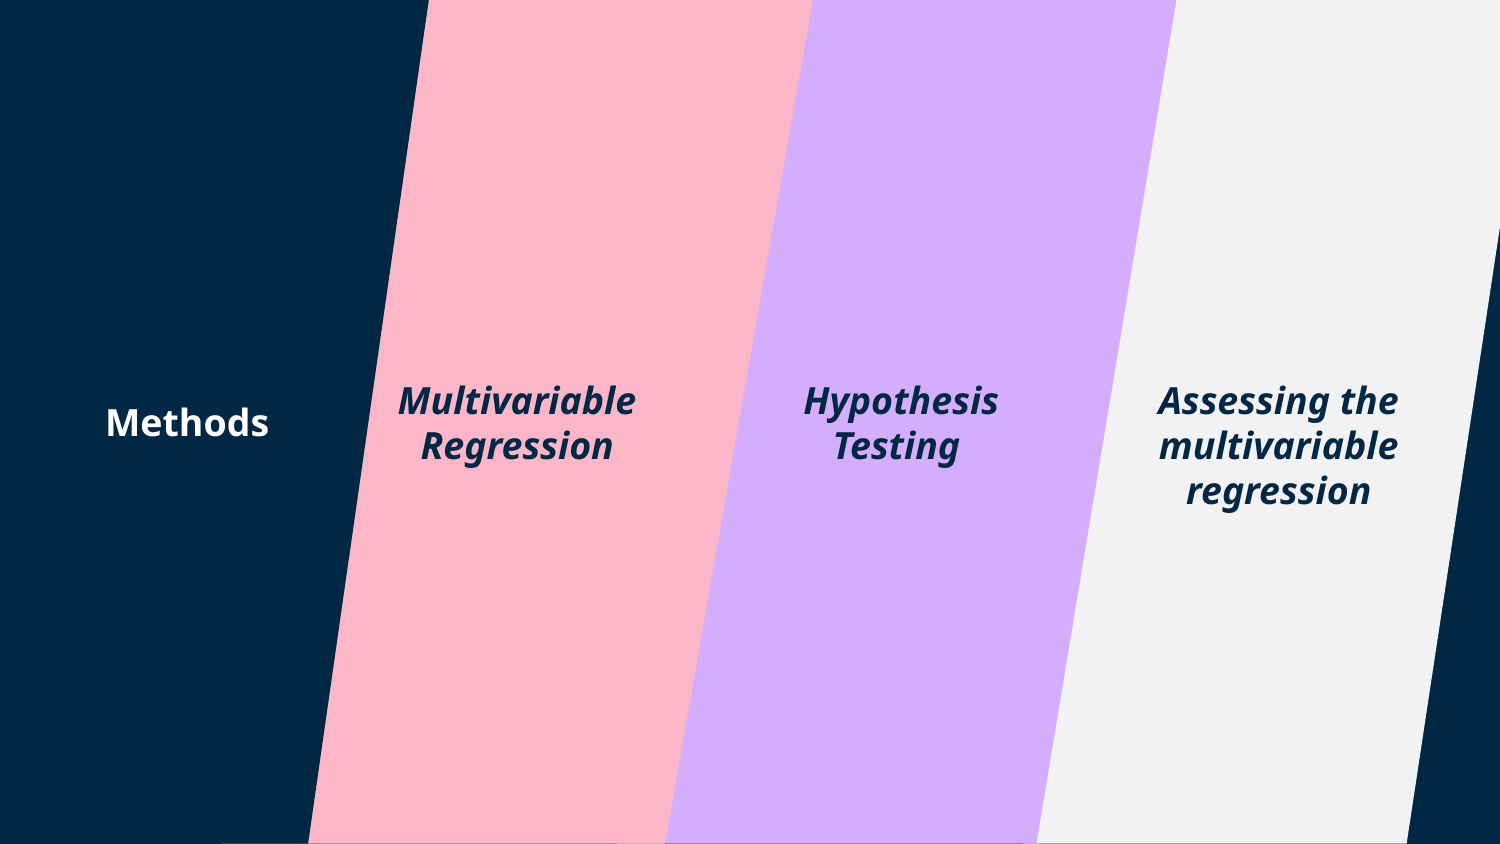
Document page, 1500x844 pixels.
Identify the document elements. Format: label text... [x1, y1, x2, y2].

text_box Methods [0, 0, 431, 844]
text_box Multivariable Regression [311, 0, 815, 844]
text_box Hypothesis Testing [668, 0, 1179, 844]
text_box Assessing the multivariable regression [1039, 0, 1500, 844]
